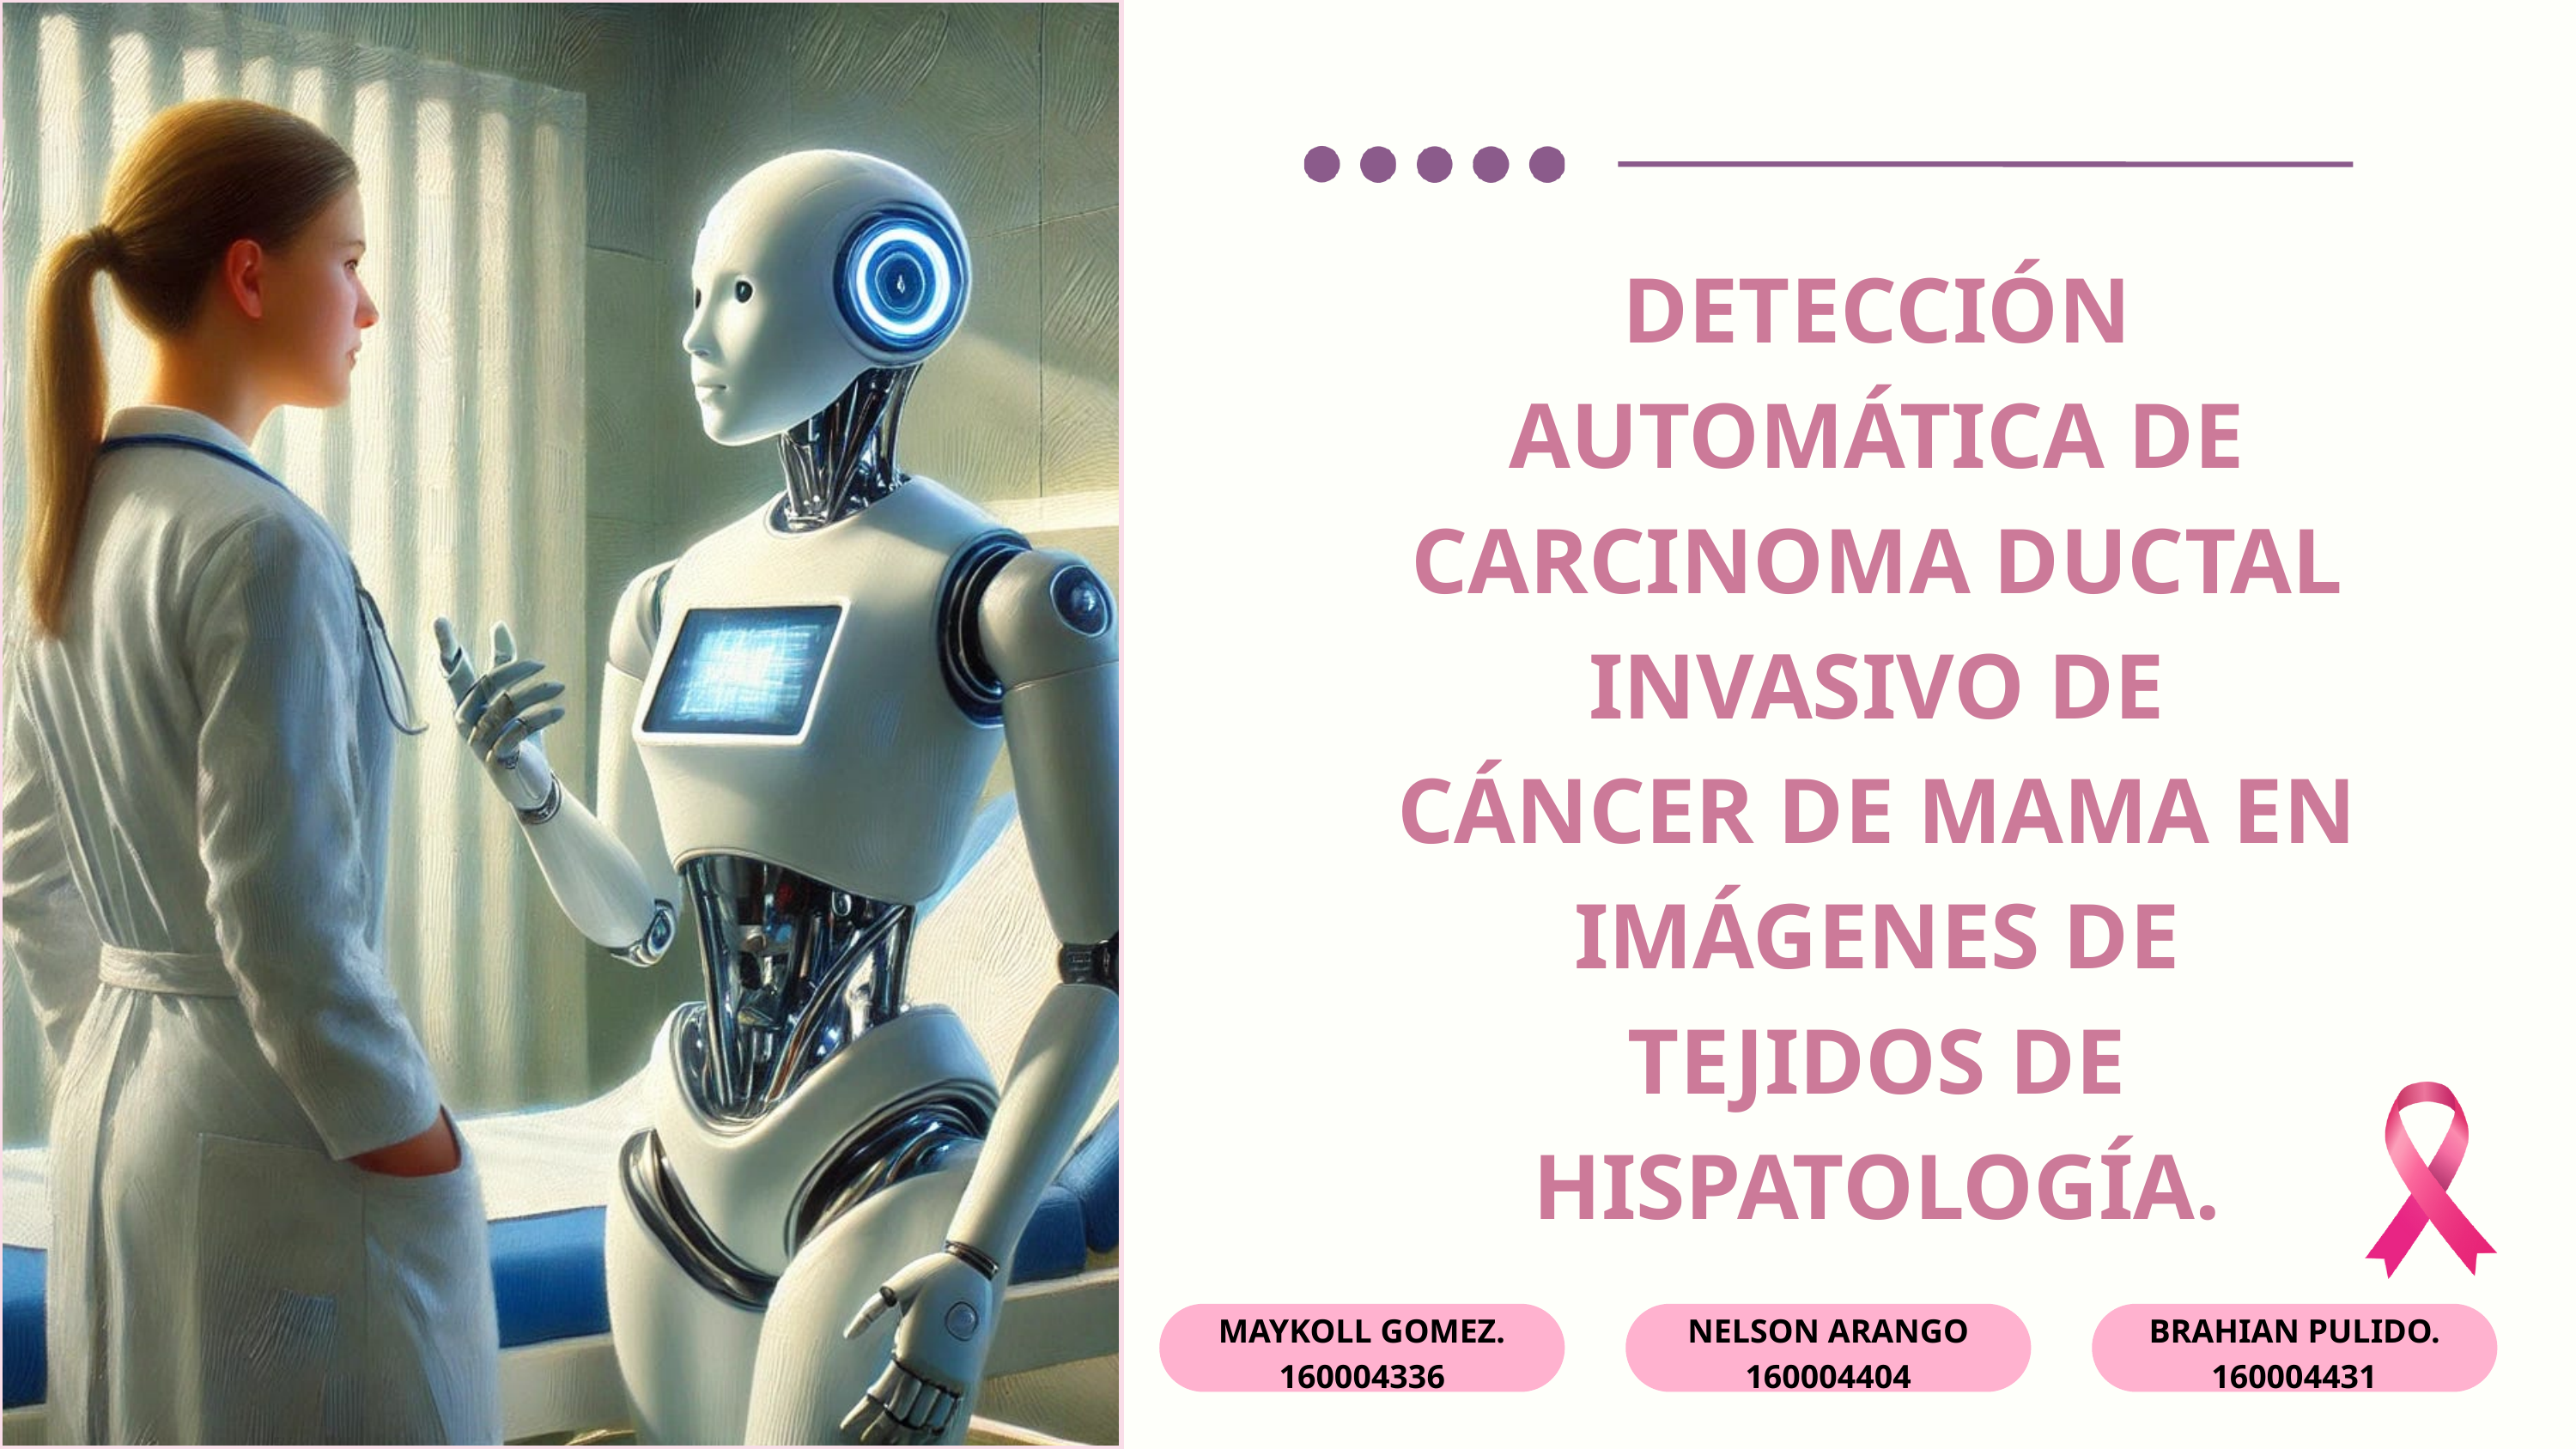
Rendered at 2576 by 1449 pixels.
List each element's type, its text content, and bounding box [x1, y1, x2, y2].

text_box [1158, 1303, 1565, 1392]
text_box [0, 0, 1122, 1449]
text_box [1303, 144, 1565, 184]
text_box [1625, 1303, 2032, 1392]
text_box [2091, 1303, 2498, 1392]
text_box [2432, 1082, 2498, 1279]
text_box DETECCIÓN AUTOMÁTICA DE CARCINOMA DUCTAL INVASIVO DE CÁNCER DE MAMA EN IMÁGENES DE TEJIDOS DE HISPATOLOGÍA. [1322, 235, 2432, 1363]
